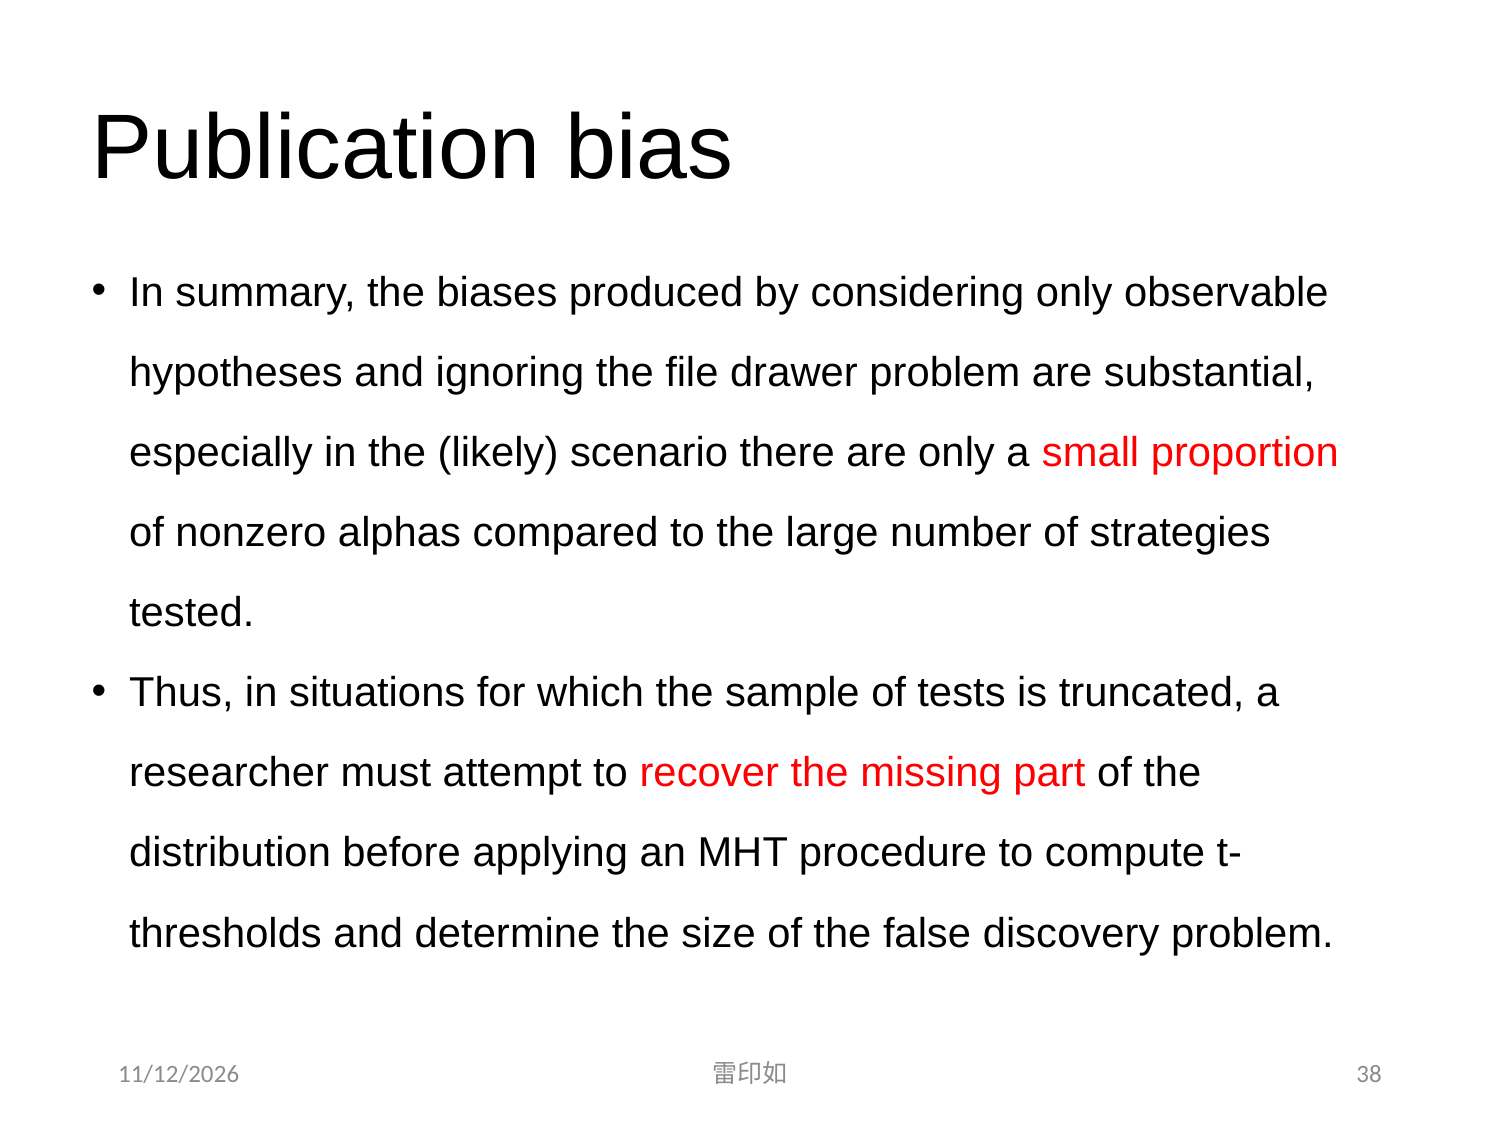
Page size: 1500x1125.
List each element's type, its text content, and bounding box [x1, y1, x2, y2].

text_box Publication bias [76, 39, 1424, 258]
list In summary, the biases produced by considering only observable hypotheses and ignoring the file drawer problem are substantial, especially in the (likely) scenario there are only a small proportion of nonzero alphas compared to the large number of strategies tested. Thus, in situations for which the sample of tests is truncated, a researcher must attempt to recover the missing part of the distribution before applying an MHT procedure to compute t-thresholds and determine the size of the false discovery problem. [76, 258, 1397, 1103]
